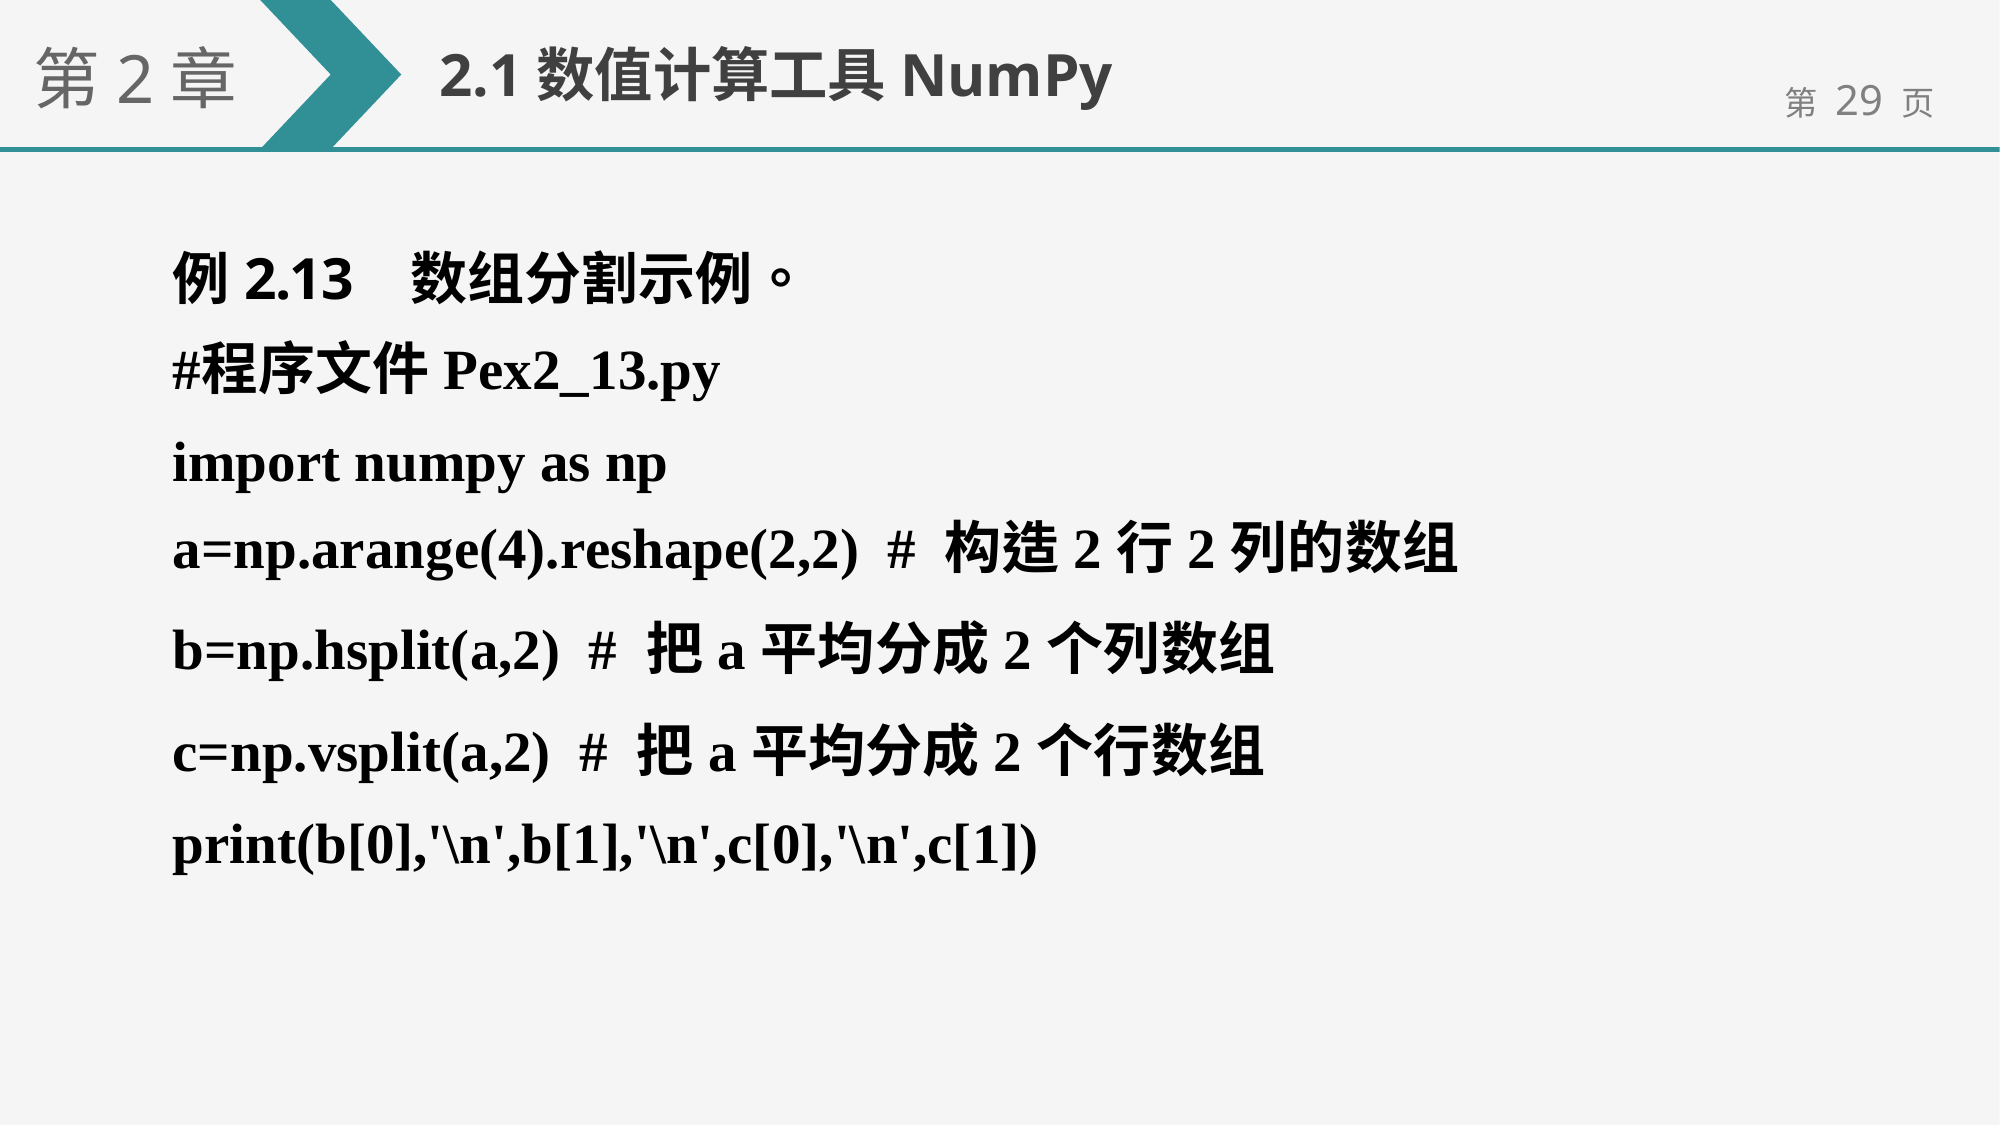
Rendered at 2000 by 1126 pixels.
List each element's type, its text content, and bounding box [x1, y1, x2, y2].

text_box [258, 0, 403, 148]
text_box 第2章 [19, 29, 253, 125]
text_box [58, 216, 1912, 920]
text_box 2.1数值计算工具NumPy [424, 31, 1366, 116]
